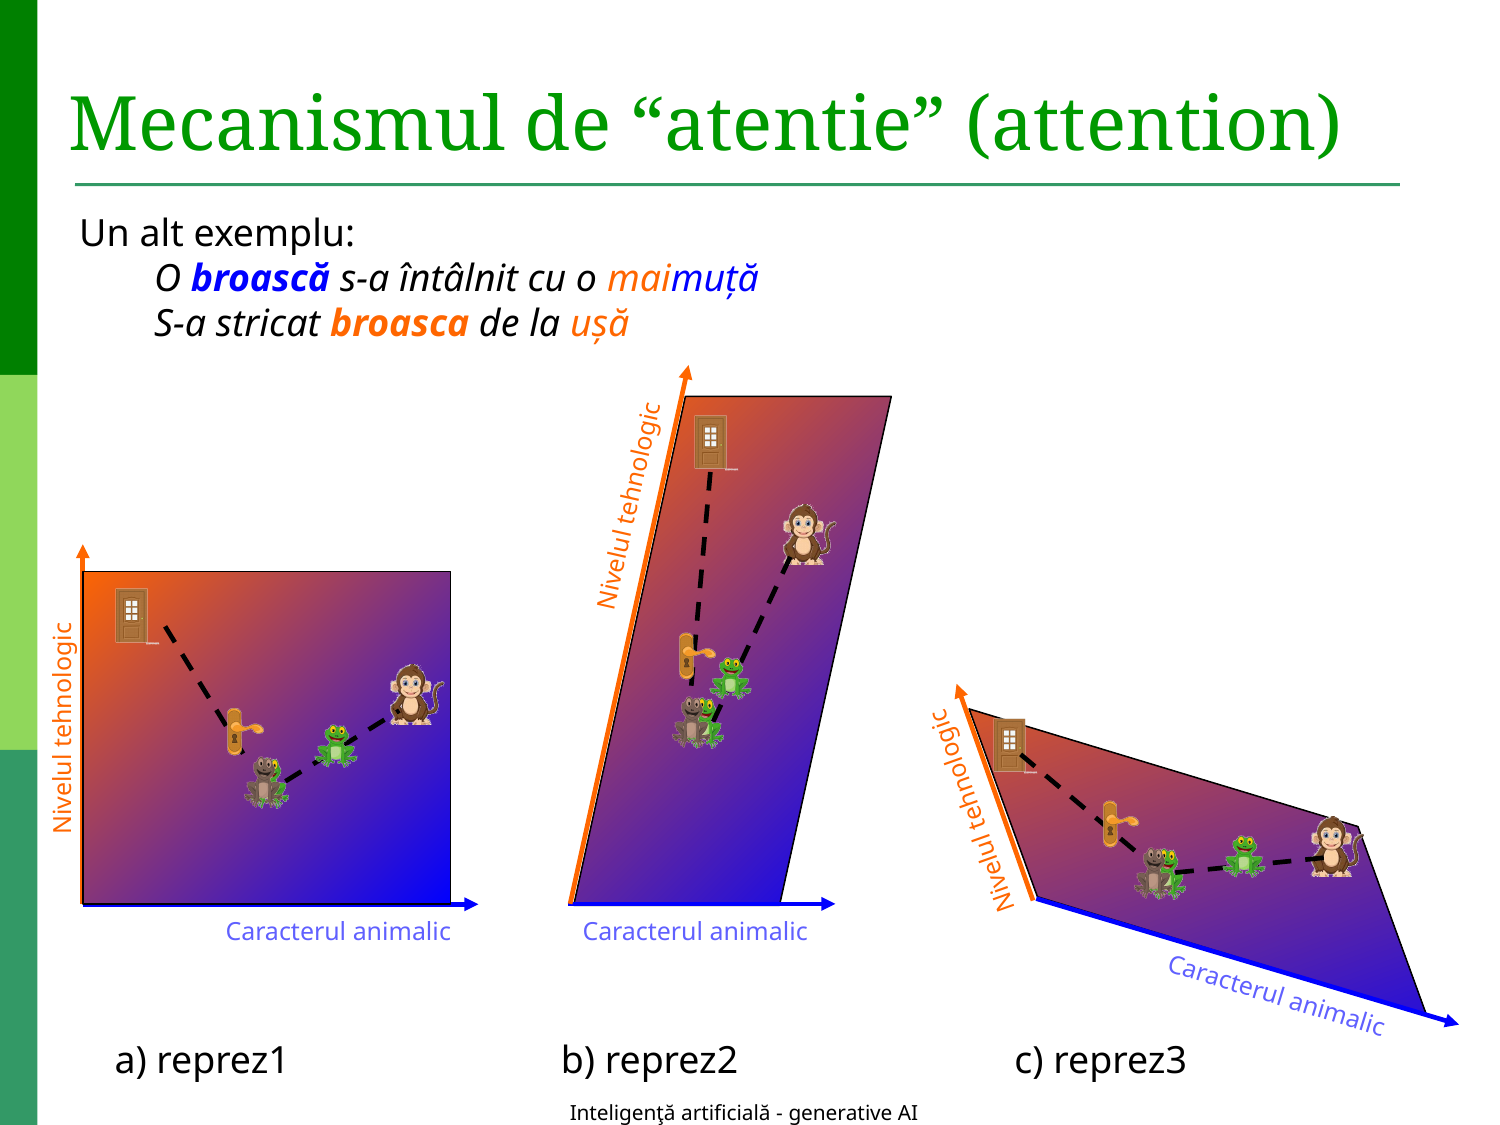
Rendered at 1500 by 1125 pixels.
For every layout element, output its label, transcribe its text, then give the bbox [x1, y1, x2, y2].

picture [1218, 831, 1269, 882]
text_box a) reprez1 b) reprez2 c) reprez3 [90, 1029, 937, 1089]
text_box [38, 531, 511, 954]
picture [220, 706, 271, 757]
footer Inteligenţă artificială - generative AI [229, 1091, 1259, 1125]
picture [672, 631, 755, 704]
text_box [940, 639, 1460, 1084]
picture [310, 720, 361, 771]
text_box Un alt exemplu: O broască s-a întâlnit cu o maimuță S-a stricat broasca de la ușă [64, 201, 1208, 442]
title Mecanismul de “atentie” (attention) [53, 19, 1471, 173]
picture [1096, 799, 1147, 850]
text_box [567, 308, 892, 954]
